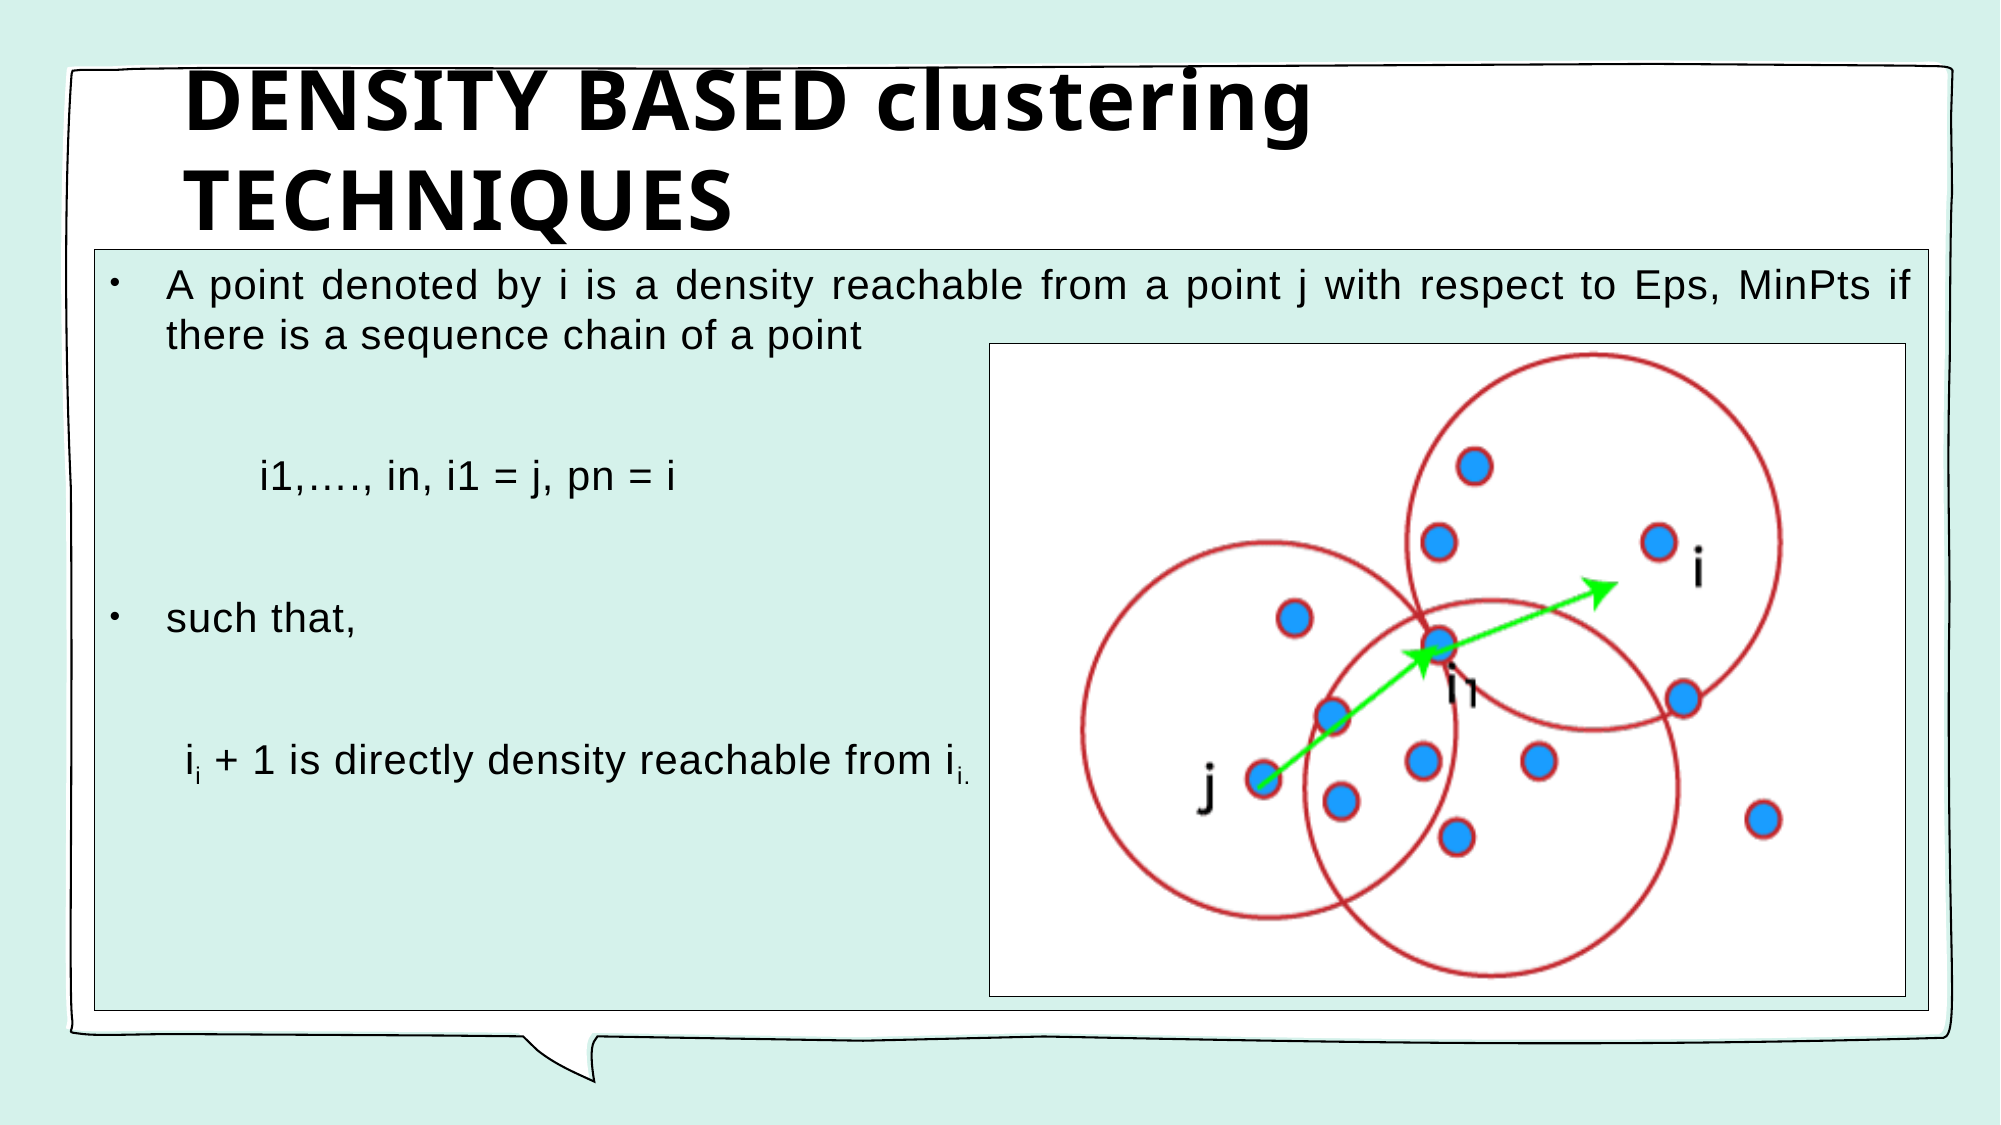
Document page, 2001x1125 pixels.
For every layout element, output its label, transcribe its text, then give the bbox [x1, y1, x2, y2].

list A point denoted by i is a density reachable from a point j with respect to Eps, MinPts if there is a sequence chain of a point i1,…., in, i1 = j, pn = i such that, ii + 1 is directly density reachable from ii. [94, 249, 1929, 1011]
title DENSITY BASED clustering TECHNIQUES [167, 91, 1863, 204]
picture [989, 343, 1906, 997]
